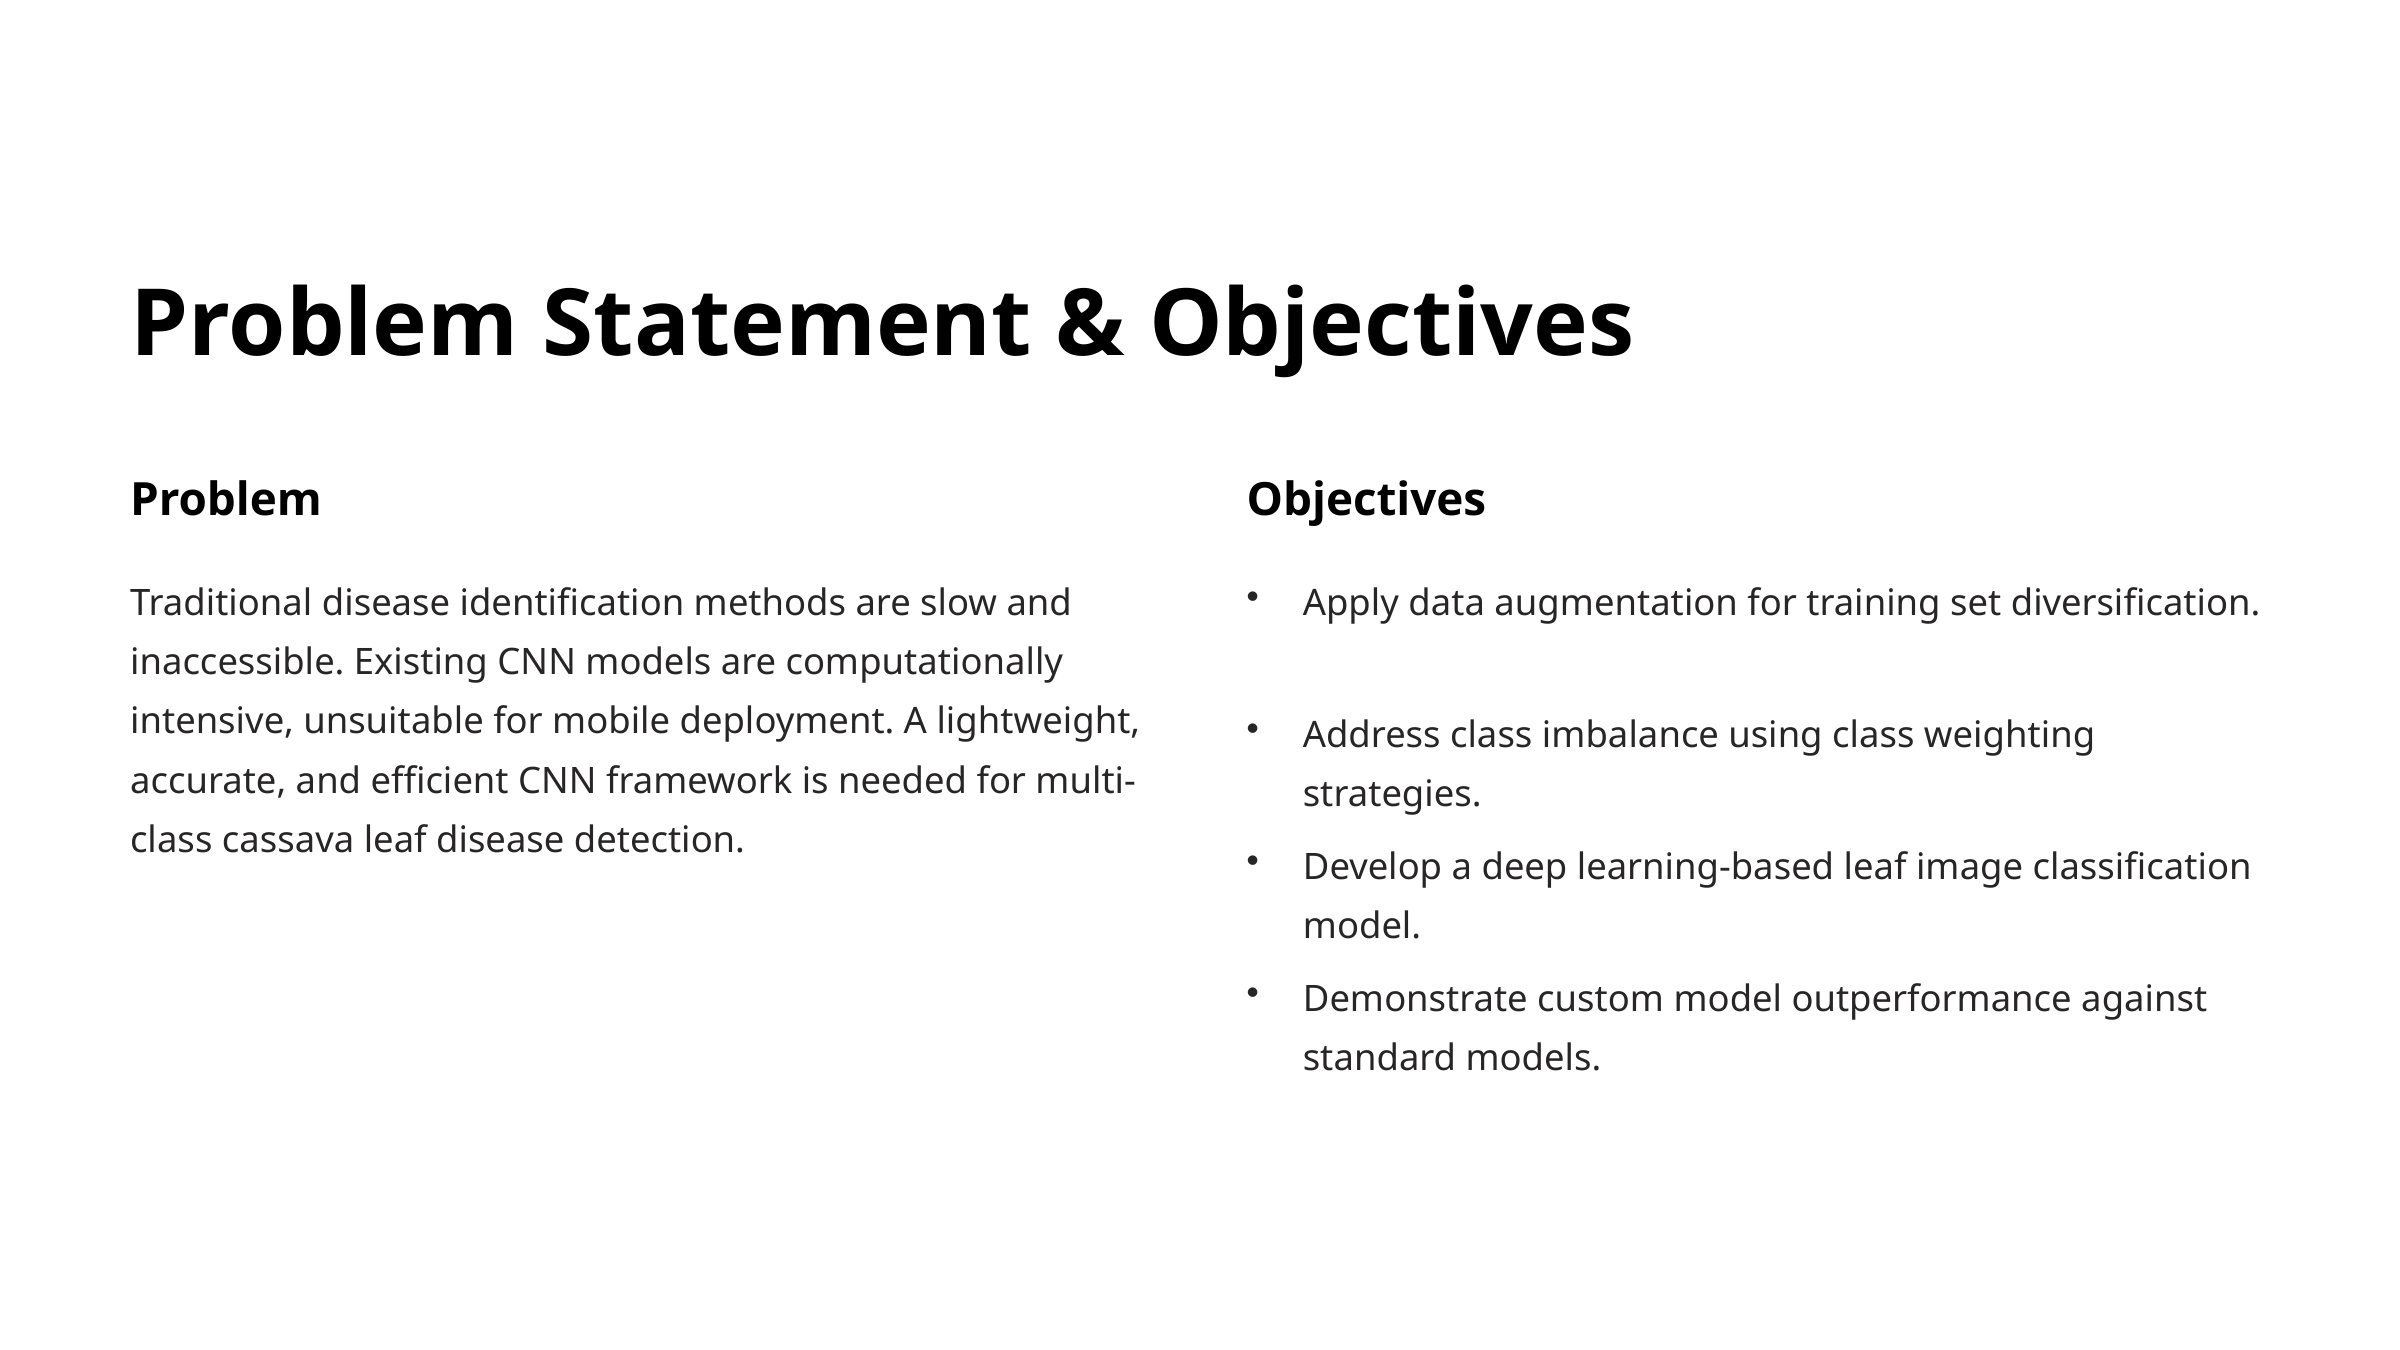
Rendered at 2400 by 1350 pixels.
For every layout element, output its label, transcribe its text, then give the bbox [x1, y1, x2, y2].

text_box Problem [130, 467, 596, 526]
text_box Traditional disease identification methods are slow and inaccessible. Existing CNN models are computationally intensive, unsuitable for mobile deployment. A lightweight, accurate, and efficient CNN framework is needed for multi-class cassava leaf disease detection. [130, 563, 1155, 861]
text_box Objectives [1246, 467, 1712, 526]
text_box Develop a deep learning-based leaf image classification model. [1246, 827, 2271, 947]
text_box Apply data augmentation for training set diversification. [1246, 563, 2271, 683]
text_box Demonstrate custom model outperformance against standard models. [1246, 959, 2271, 1079]
text_box Address class imbalance using class weighting strategies. [1246, 695, 2271, 815]
text_box Problem Statement & Objectives [130, 258, 1593, 375]
